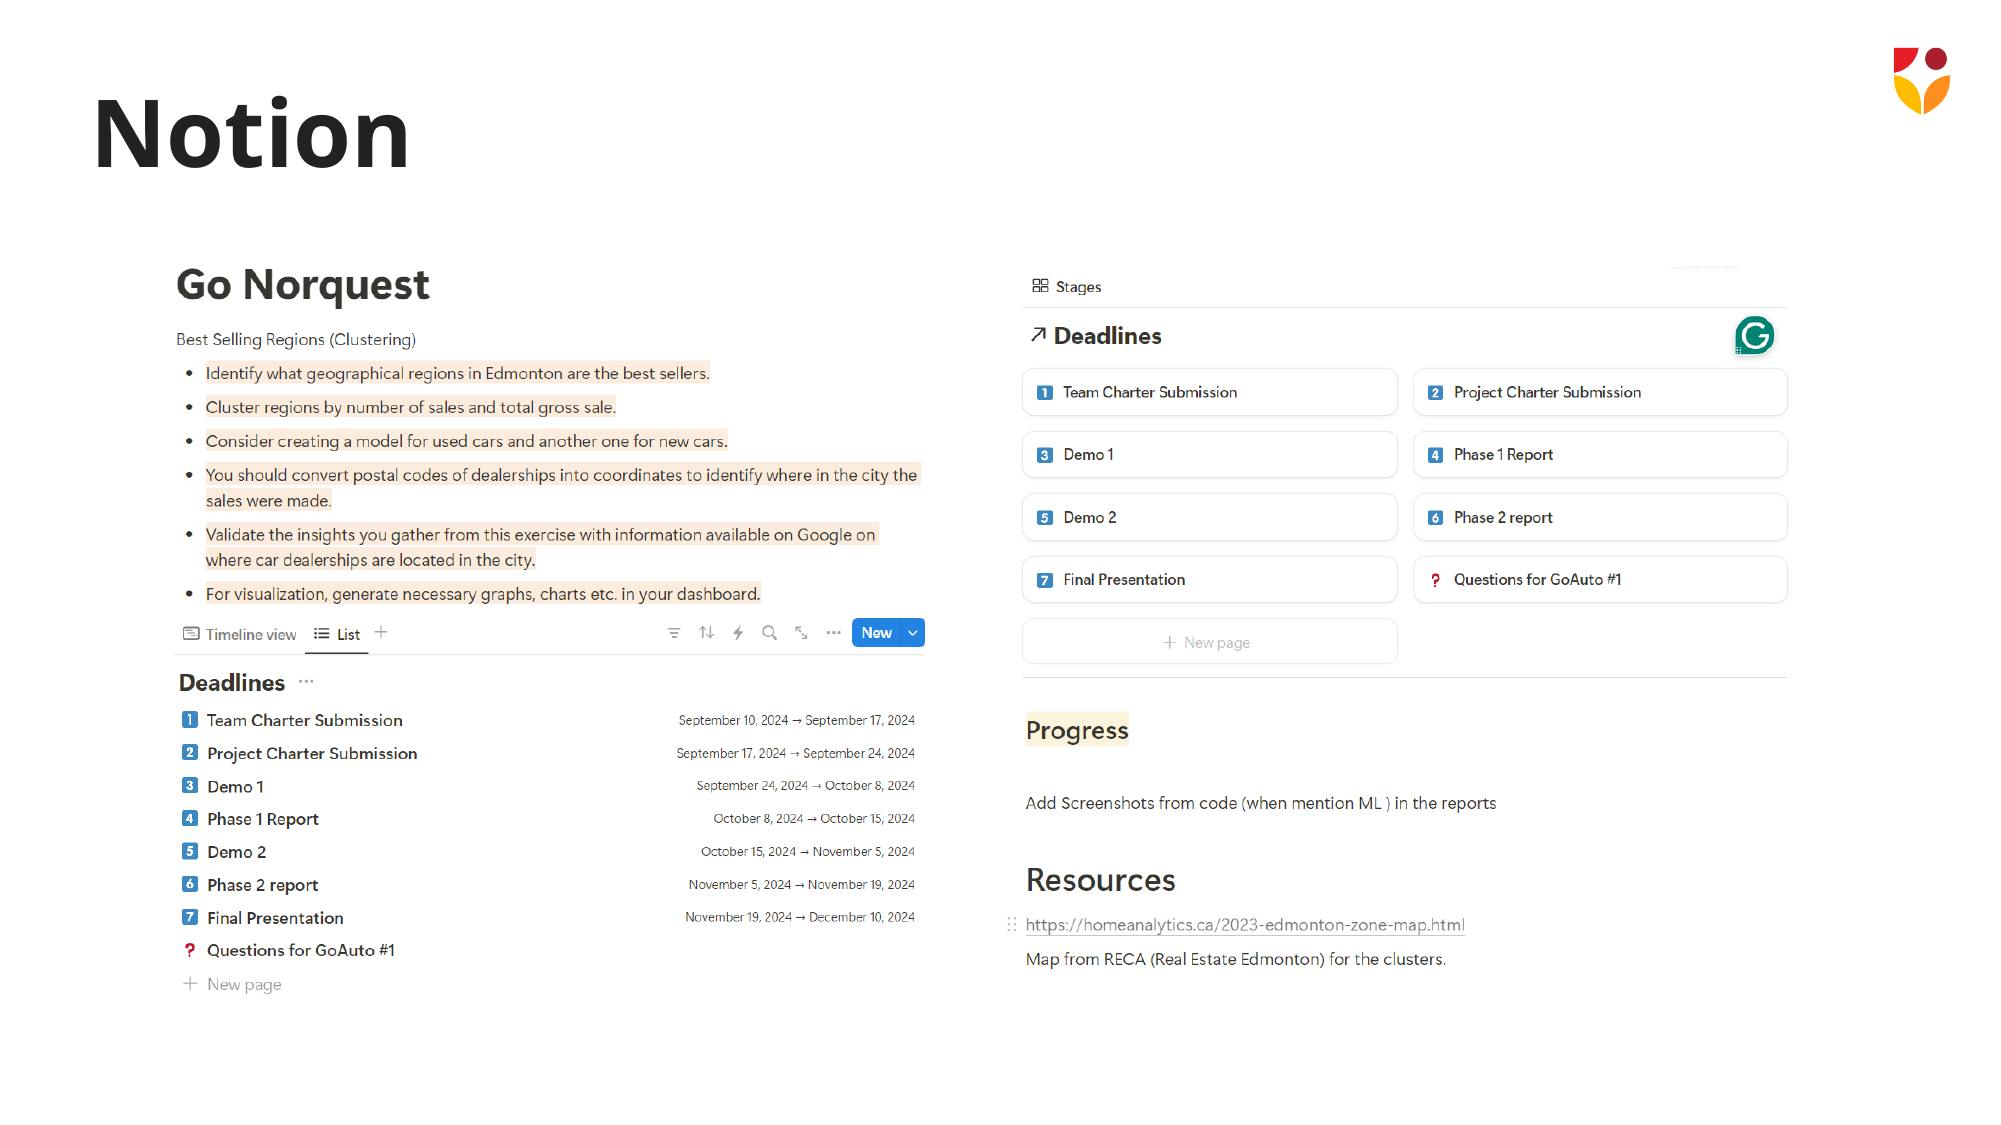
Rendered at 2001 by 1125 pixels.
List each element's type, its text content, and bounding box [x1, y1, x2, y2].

text_box Notion [75, 78, 740, 195]
picture [1003, 266, 1811, 1000]
picture [161, 260, 953, 994]
picture [1883, 39, 1957, 123]
